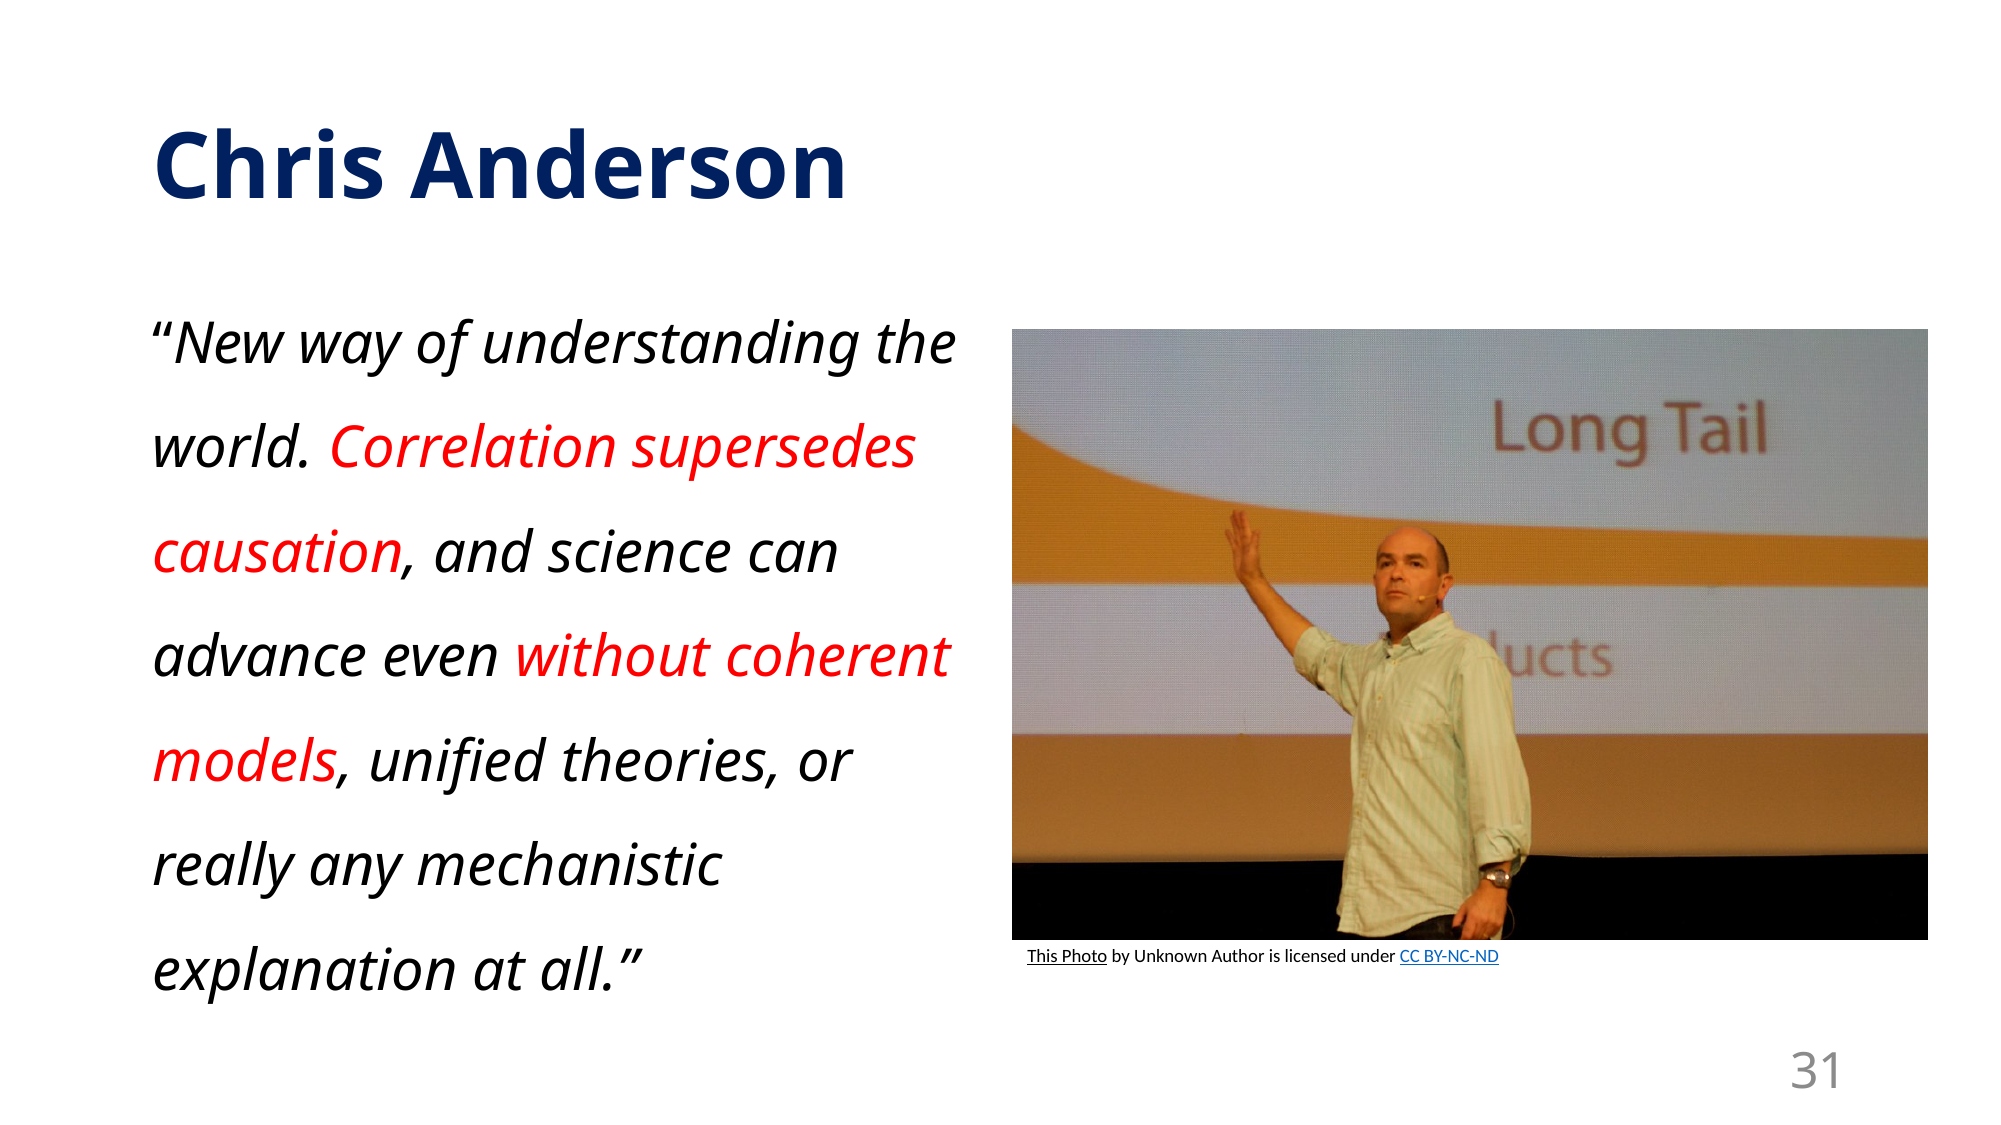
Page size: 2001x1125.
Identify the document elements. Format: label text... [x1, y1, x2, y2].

title Chris Anderson [137, 59, 1863, 278]
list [1012, 329, 1928, 940]
text_box This Photo by Unknown Author is licensed under CC BY-NC-ND [1012, 940, 1890, 974]
list “New way of understanding the world. Correlation supersedes causation, and science can advance even without coherent models, unified theories, or really any mechanistic explanation at all.” [137, 258, 988, 1014]
slide_number 31 [1412, 1042, 1863, 1103]
